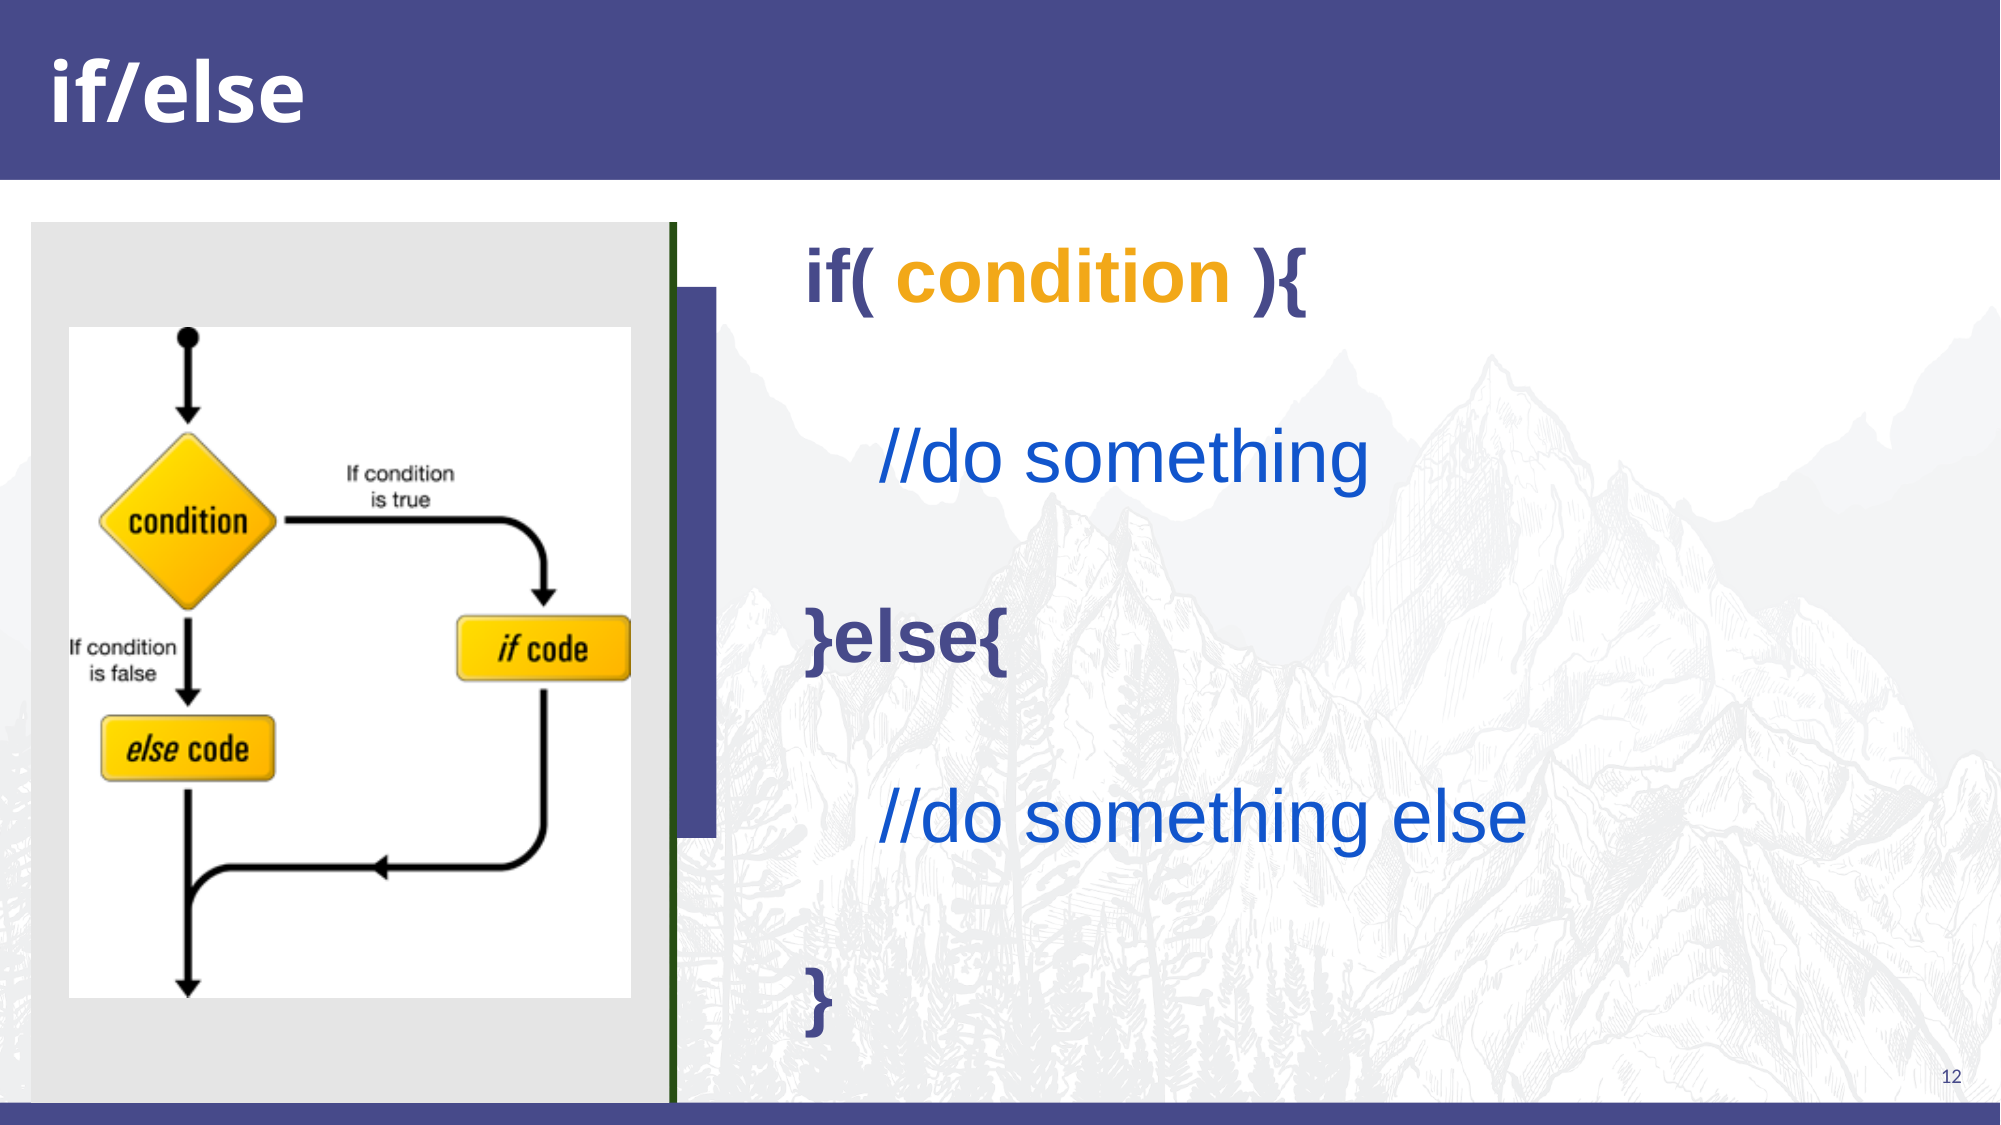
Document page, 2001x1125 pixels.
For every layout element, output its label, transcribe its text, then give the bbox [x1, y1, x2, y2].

slide_number 12 [1897, 1049, 1968, 1101]
list if( condition ){ //do something }else{ //do something else } [786, 222, 1968, 1047]
title if/else [31, 16, 1591, 162]
picture [30, 222, 670, 1103]
